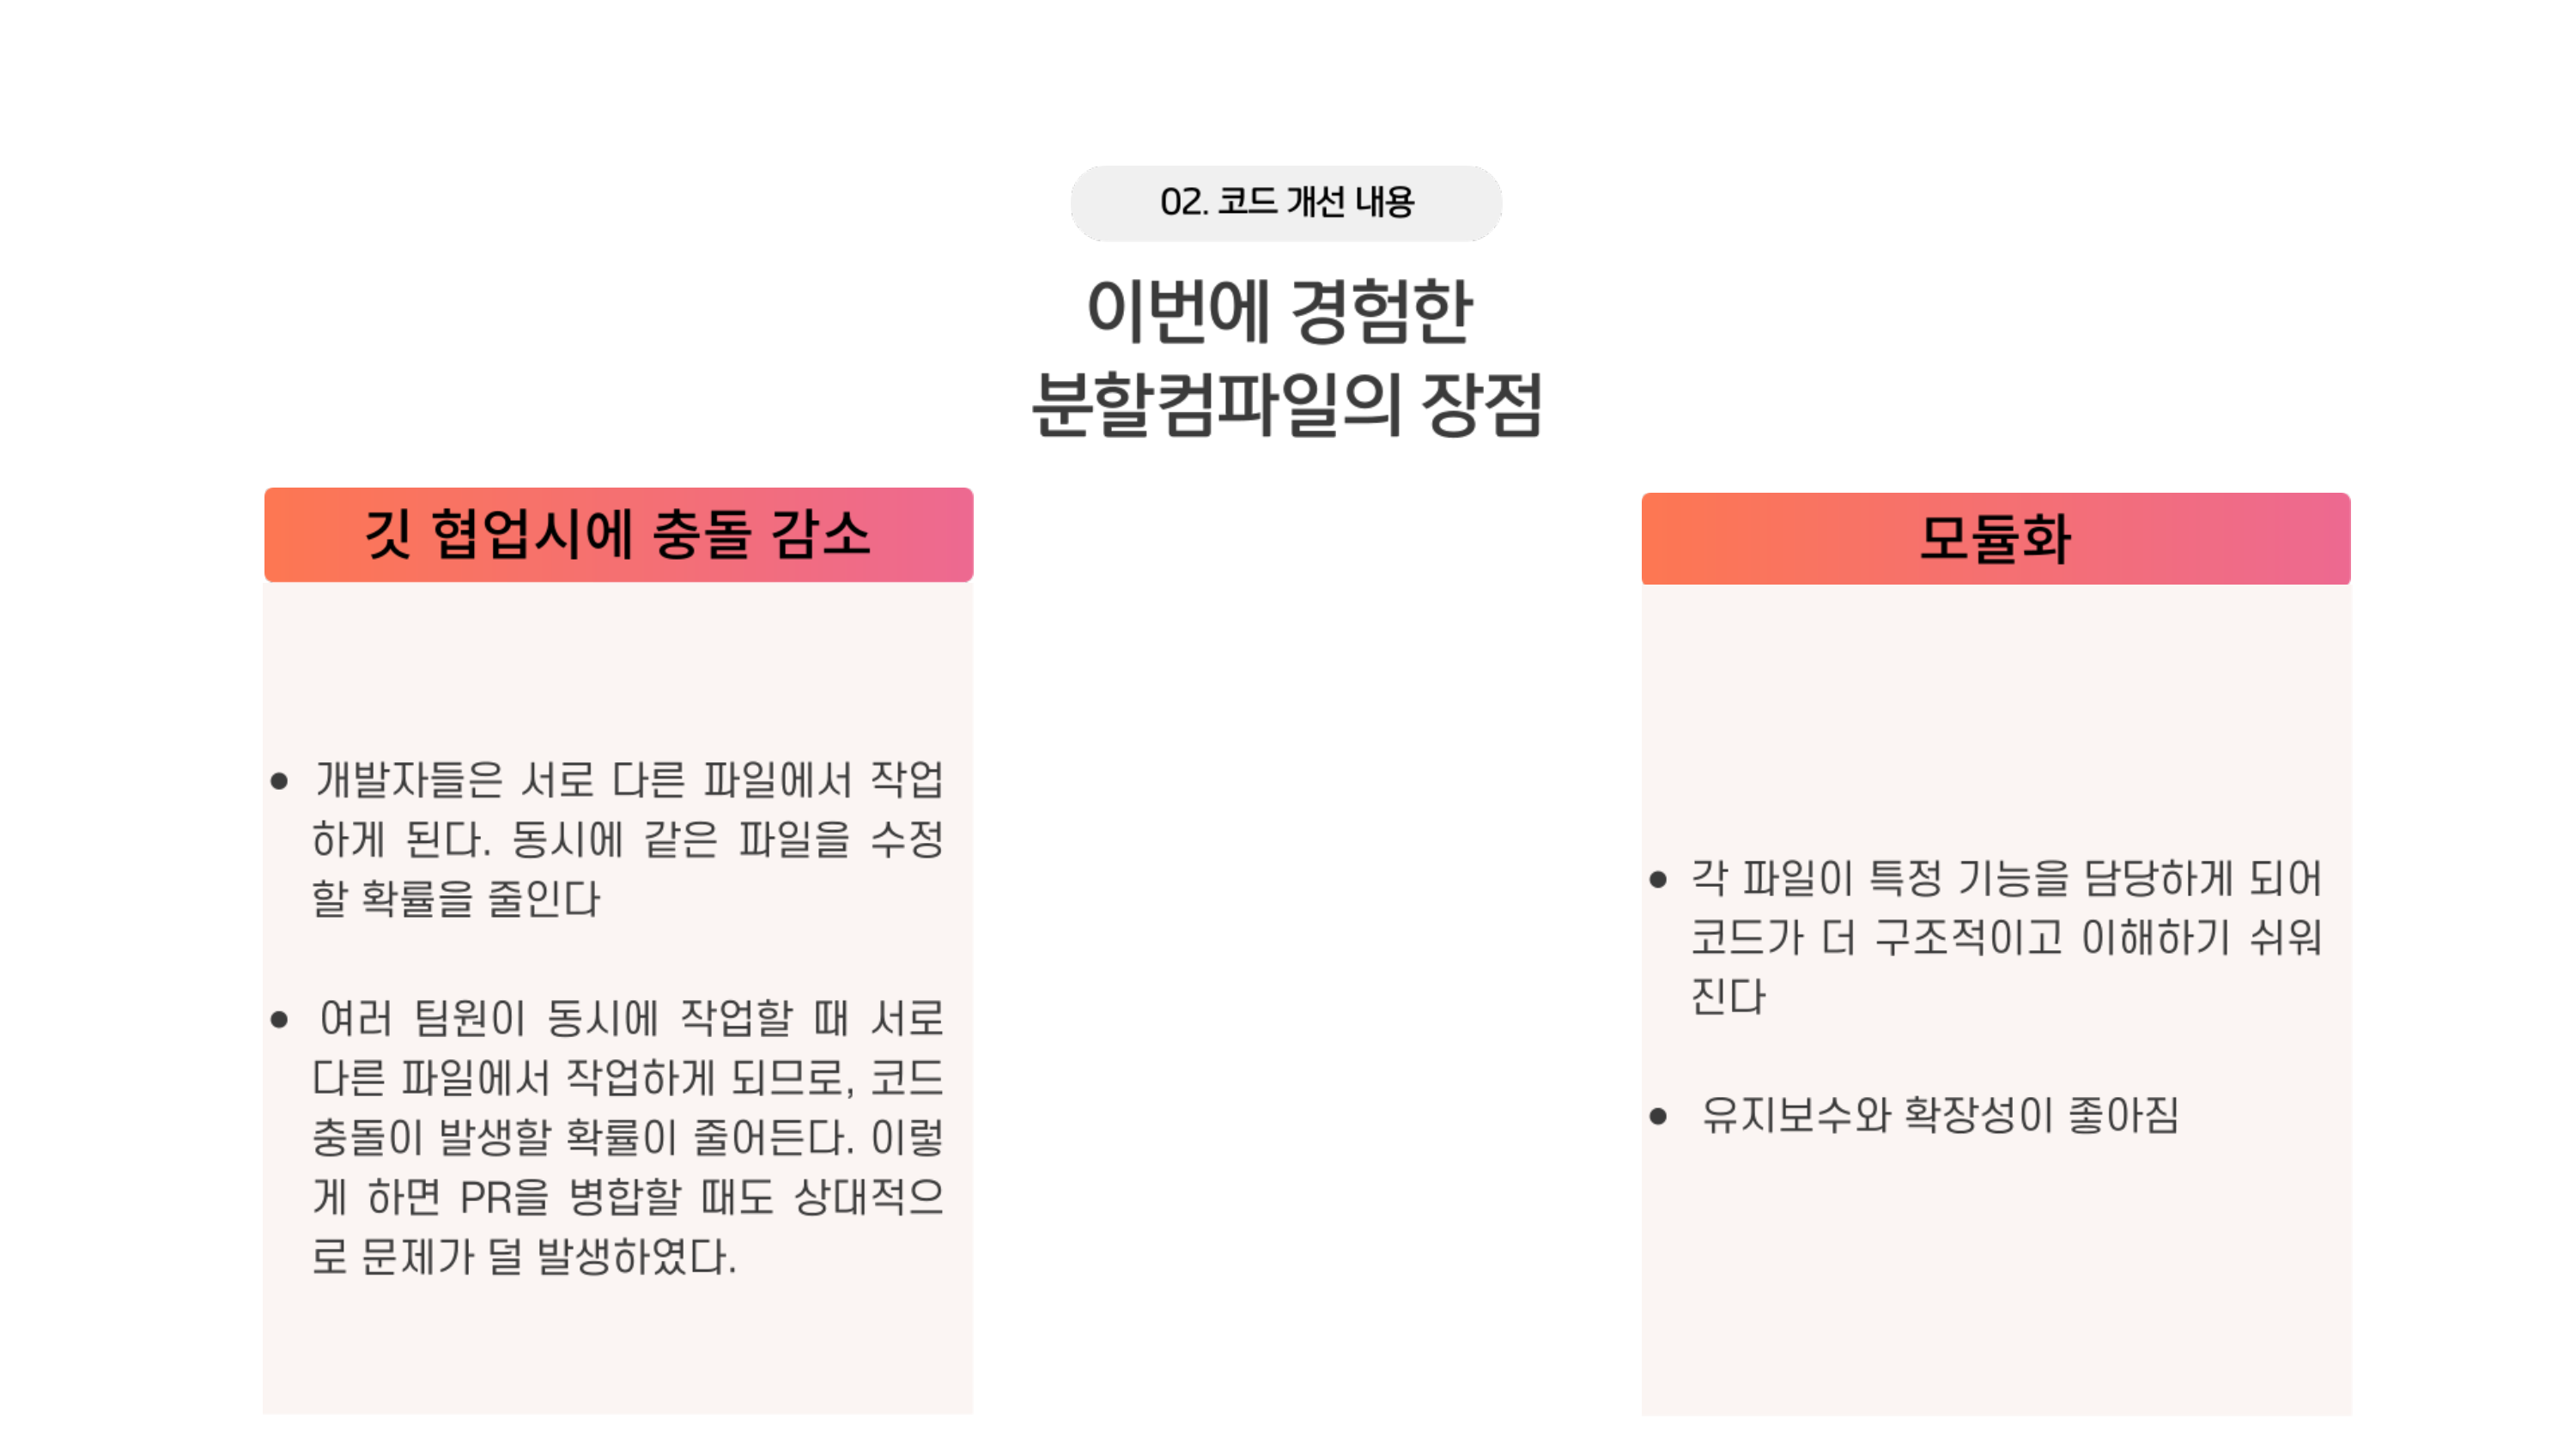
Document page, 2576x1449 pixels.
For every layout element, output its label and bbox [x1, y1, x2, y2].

picture [146, 166, 2405, 1417]
